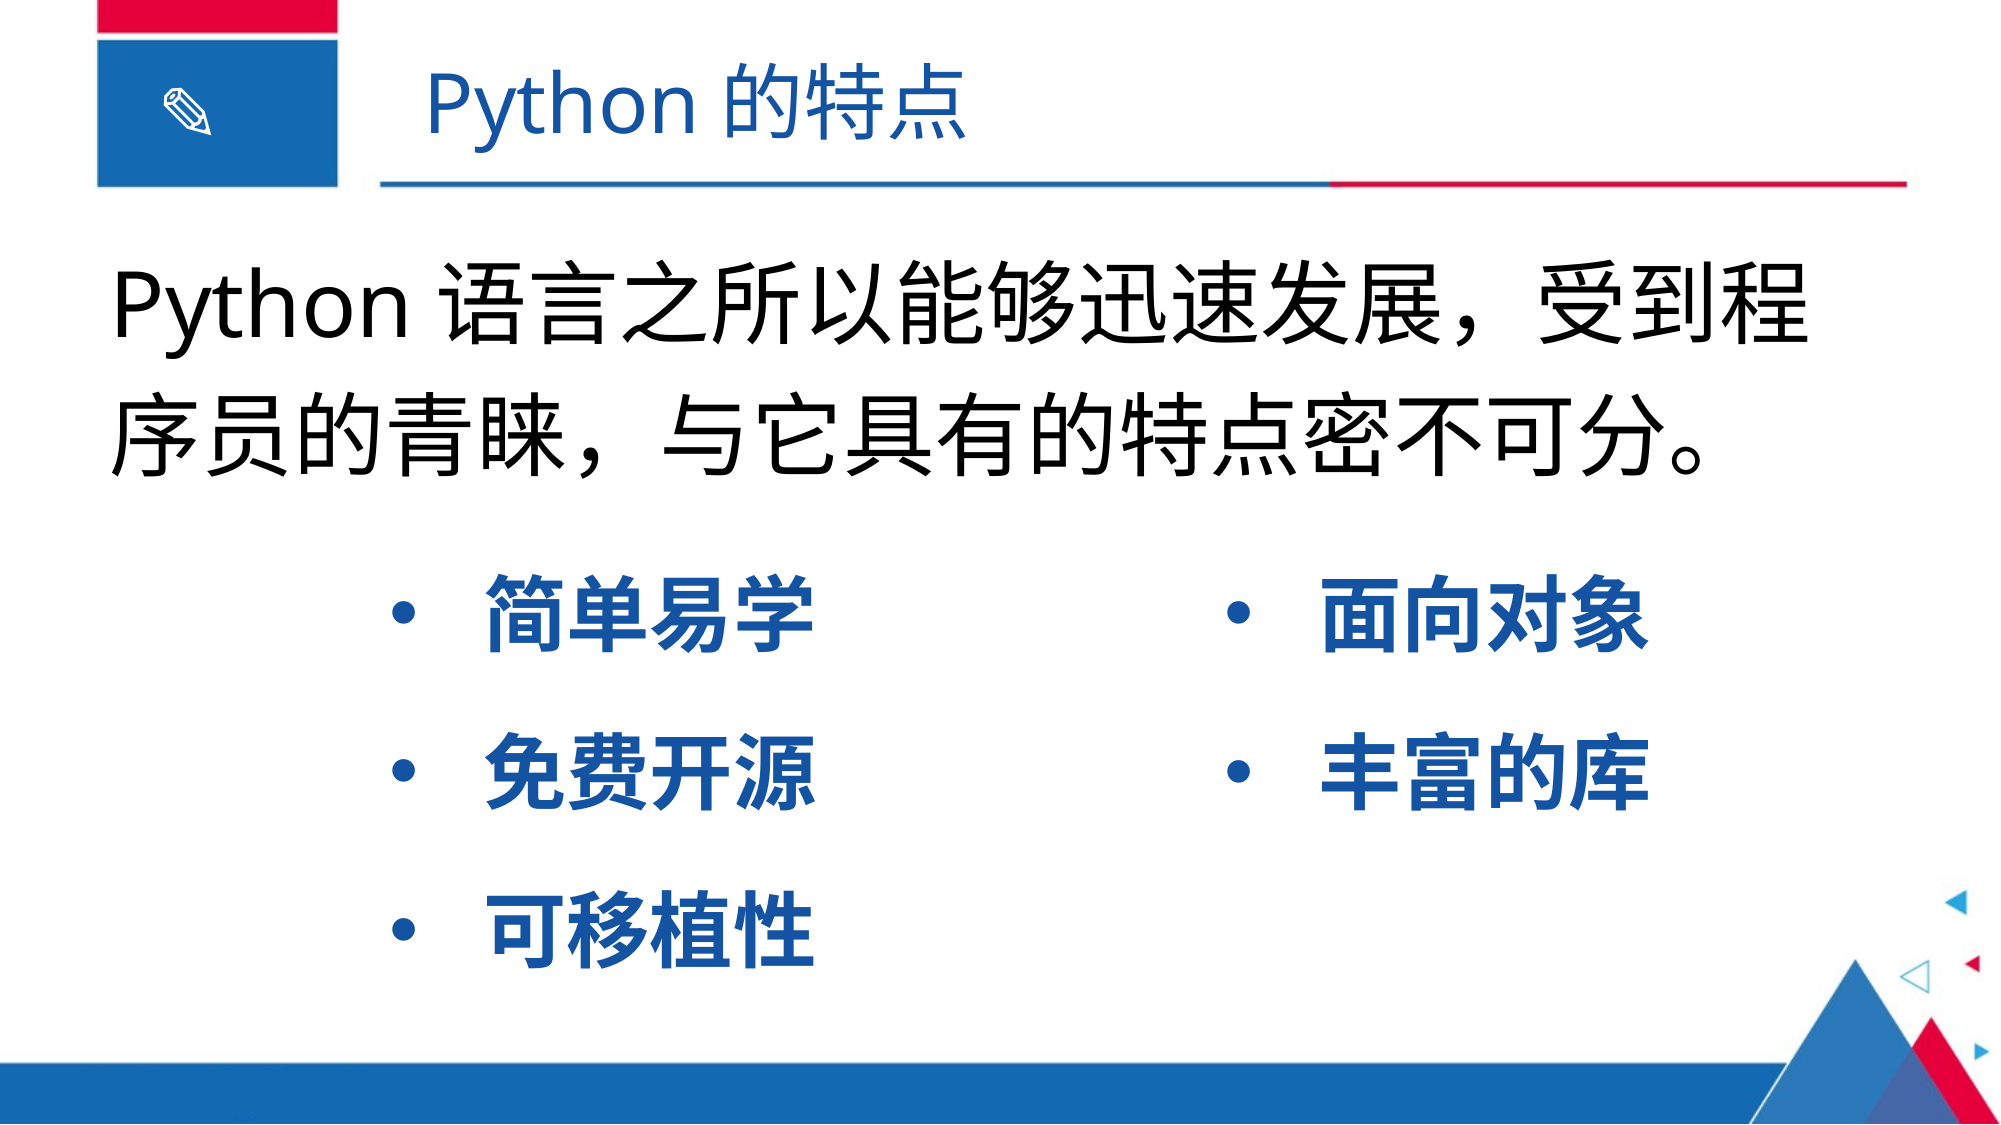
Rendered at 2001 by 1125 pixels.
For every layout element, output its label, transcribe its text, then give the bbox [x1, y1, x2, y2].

text_box 丰富的库 [1210, 693, 1722, 828]
text_box Python语言之所以能够迅速发展，受到程序员的青睐，与它具有的特点密不可分。 [94, 216, 1916, 496]
text_box 可移植性 [374, 851, 900, 986]
text_box 免费开源 [374, 692, 900, 828]
text_box 面向对象 [1210, 534, 1722, 670]
text_box 简单易学 [374, 534, 900, 670]
text_box Python的特点 [409, 43, 1292, 158]
picture [0, 0, 2000, 1124]
